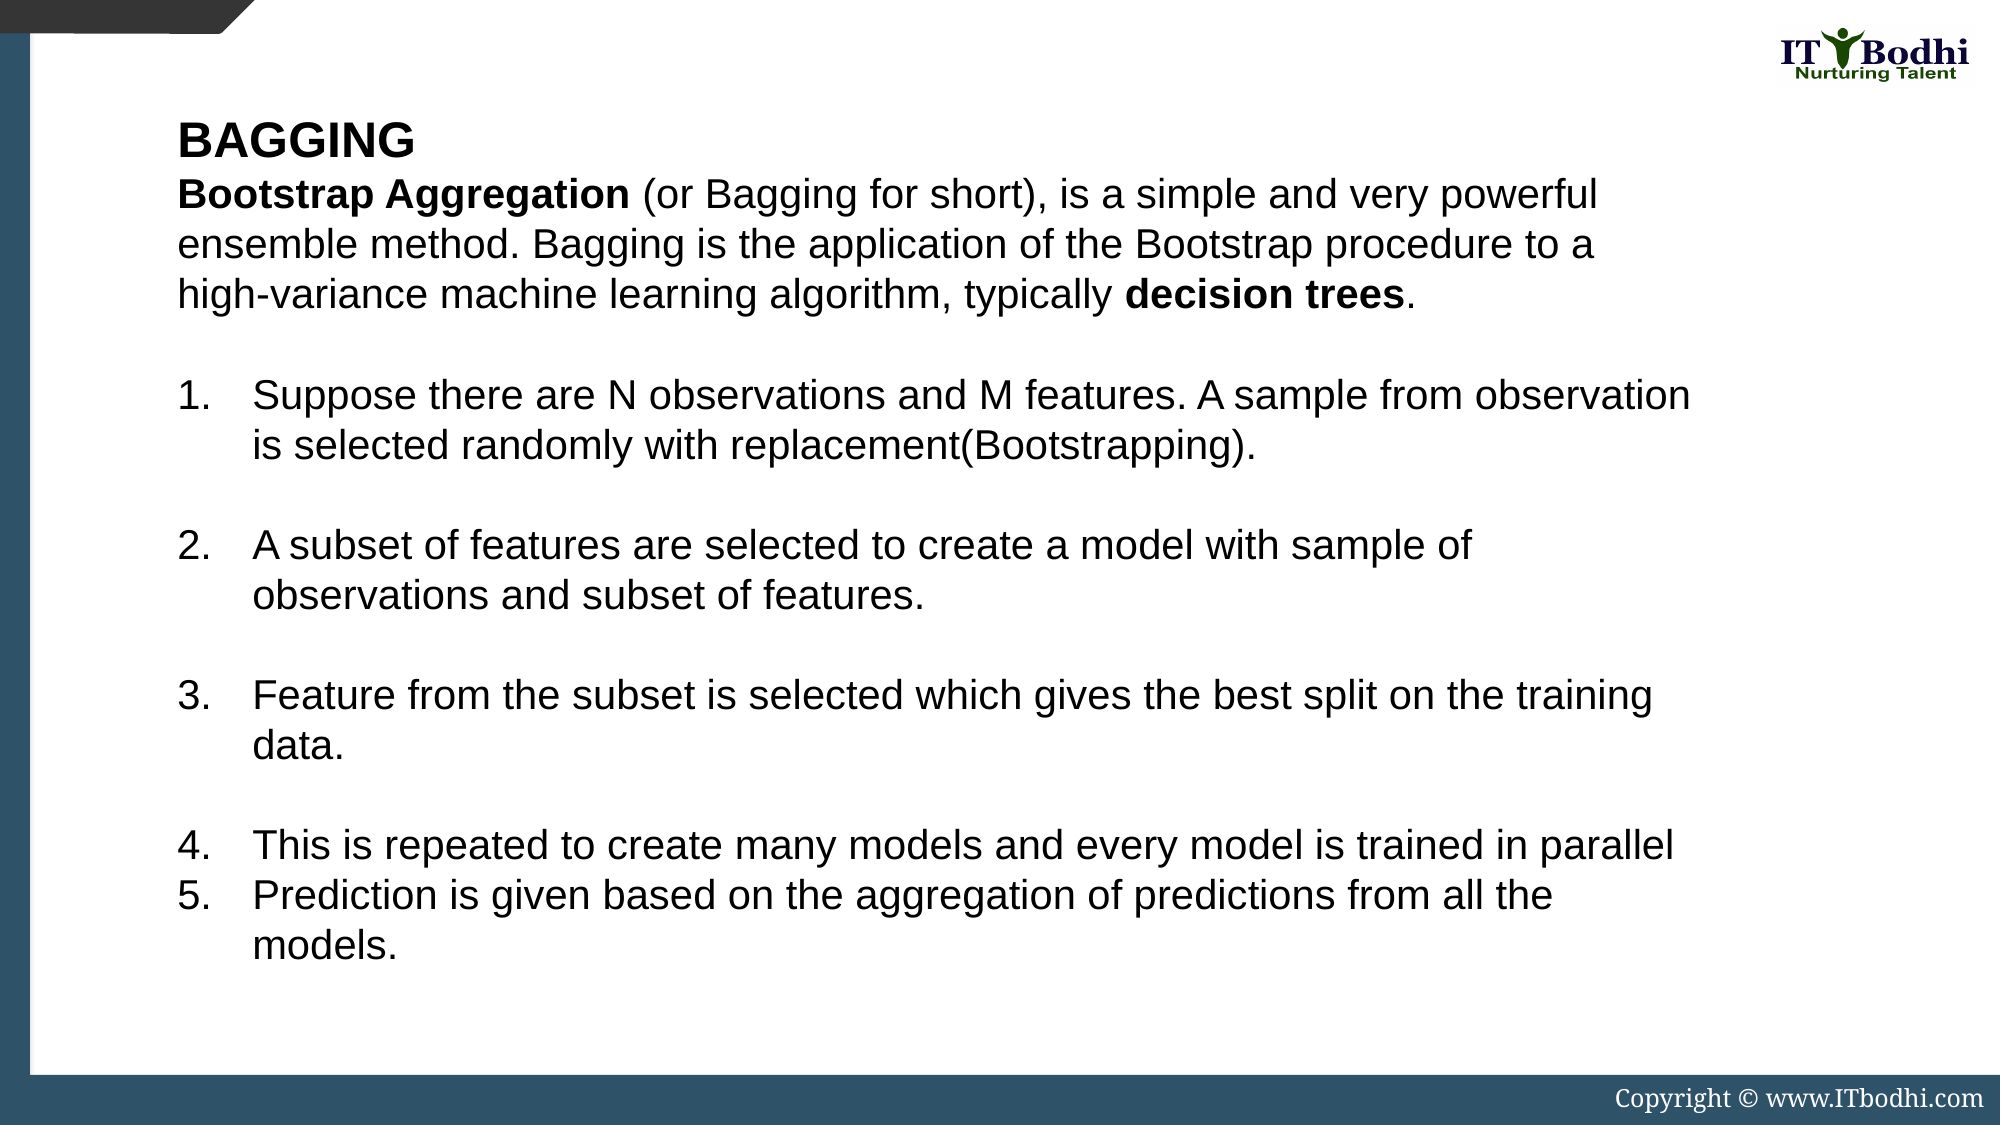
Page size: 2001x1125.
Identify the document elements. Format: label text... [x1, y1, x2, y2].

picture [1774, 24, 1976, 88]
text_box BAGGING Bootstrap Aggregation (or Bagging for short), is a simple and very powerful ensemble method. Bagging is the application of the Bootstrap procedure to a high-variance machine learning algorithm, typically decision trees. Suppose there are N observations and M features. A sample from observation is selected randomly with replacement(Bootstrapping). A subset of features are selected to create a model with sample of observations and subset of features. Feature from the subset is selected which gives the best split on the training data. This is repeated to create many models and every model is trained in parallel Prediction is given based on the aggregation of predictions from all the models. [162, 99, 1713, 1074]
text_box Copyright © www.ITbodhi.com [24, 1074, 2000, 1125]
